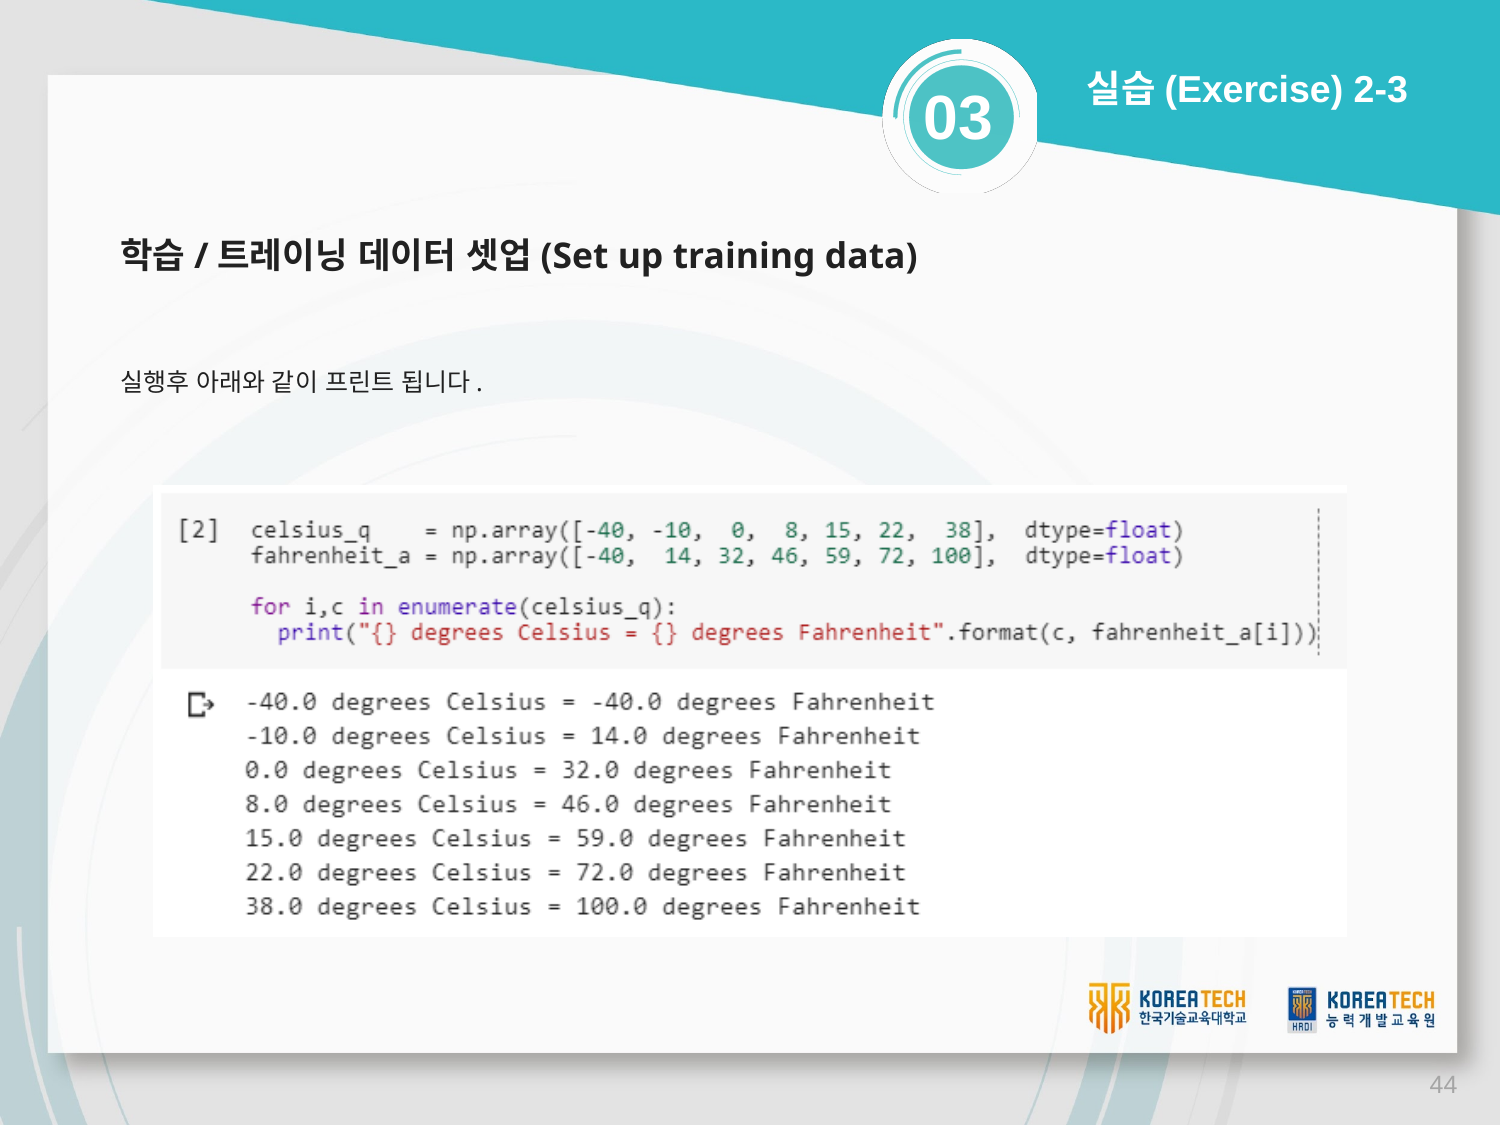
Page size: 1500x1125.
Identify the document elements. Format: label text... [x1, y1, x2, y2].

picture [0, 0, 1500, 1125]
text_box 학습/트레이닝 데이터 셋업(Set up training data) 실행후 아래와 같이 프린트 됩니다. [105, 218, 1395, 907]
text_box 실습(Exercise) 2-3 [1053, 57, 1441, 128]
slide_number 44 [1225, 1053, 1473, 1114]
